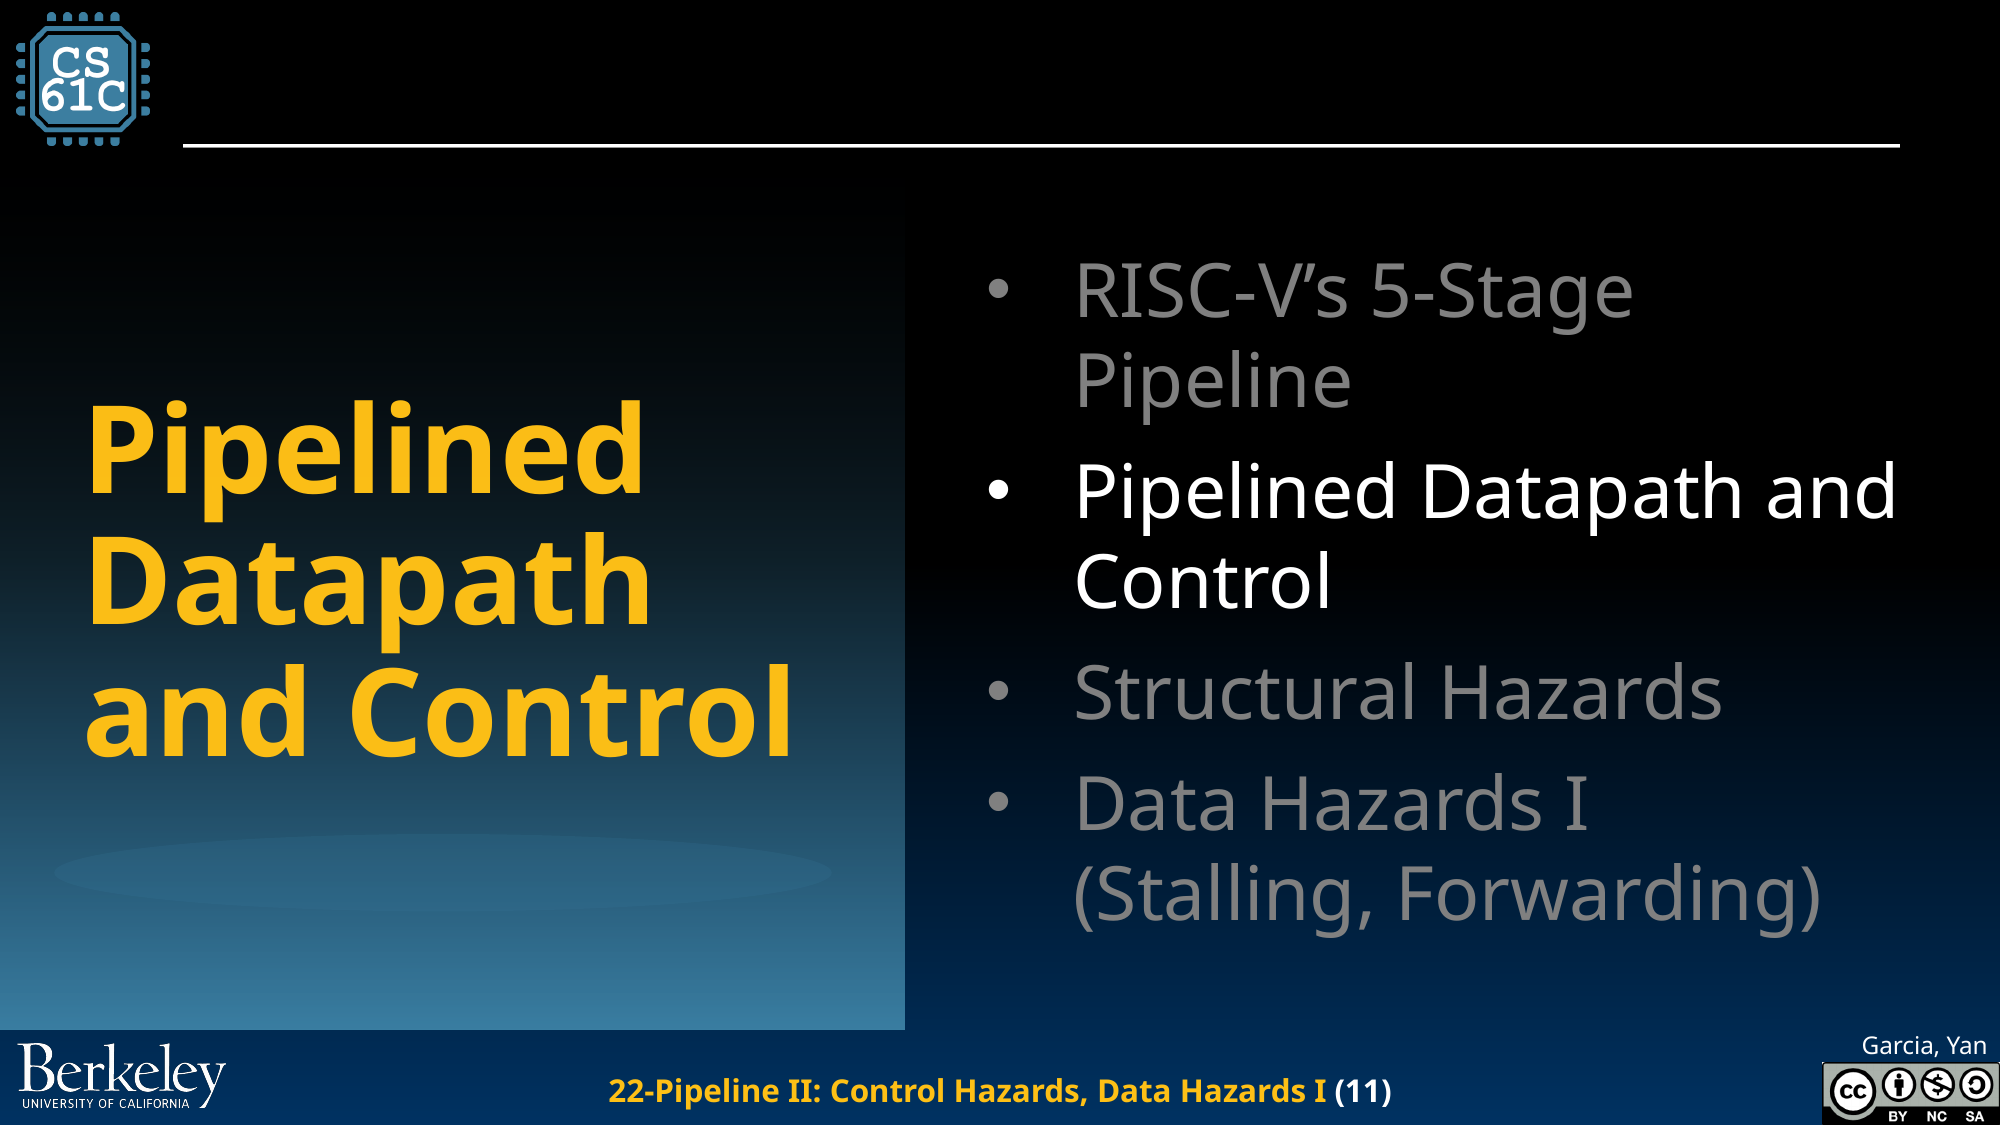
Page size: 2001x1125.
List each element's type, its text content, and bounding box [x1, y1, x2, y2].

picture [17, 1043, 226, 1108]
picture [16, 12, 150, 146]
picture [1822, 1062, 2000, 1125]
list RISC-V’s 5-Stage Pipeline Pipelined Datapath and Control Structural Hazards Data Hazards I (Stalling, Forwarding) [958, 149, 1943, 1030]
title Pipelined Datapath and Control [54, 145, 905, 1026]
